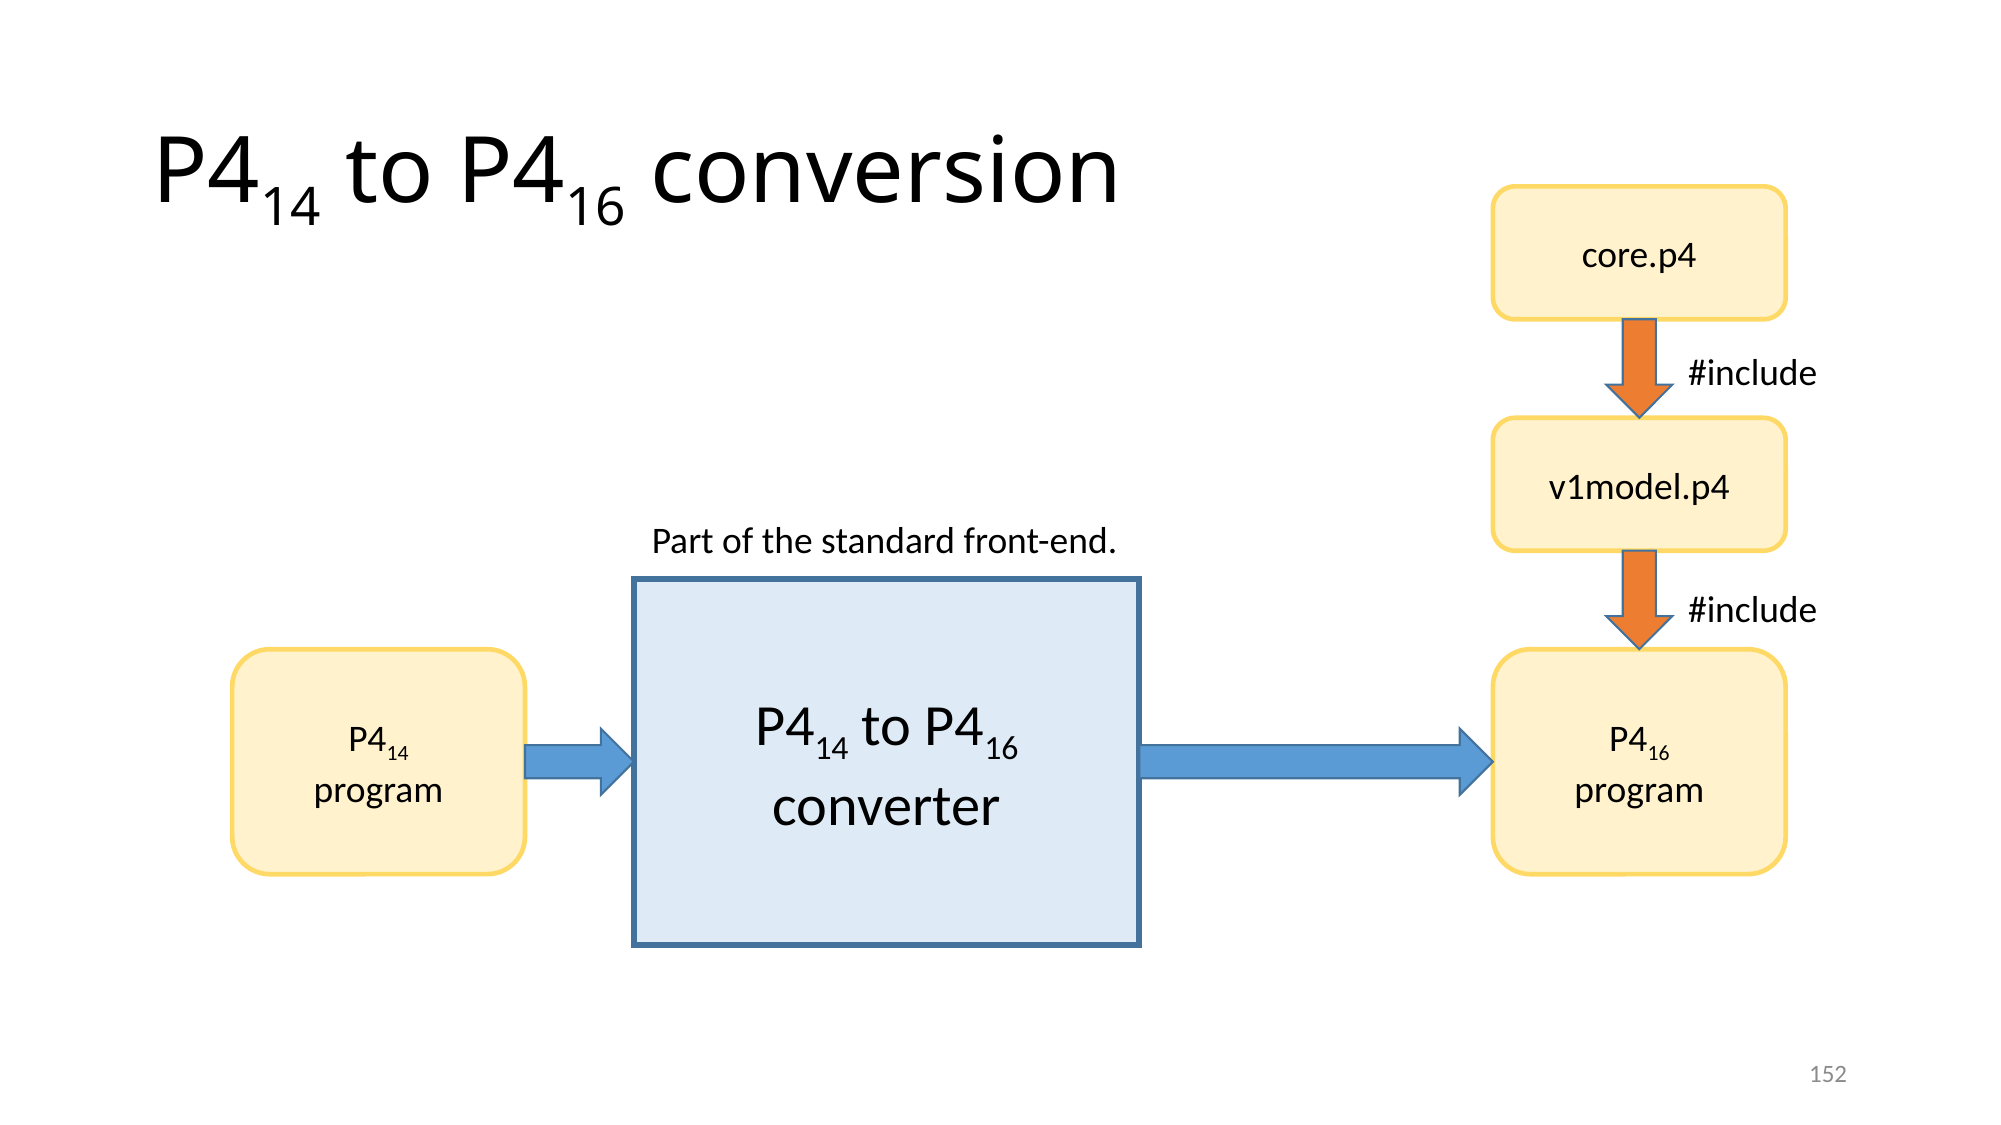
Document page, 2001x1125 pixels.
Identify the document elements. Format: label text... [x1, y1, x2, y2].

text_box P414 program [231, 648, 527, 876]
text_box [1603, 549, 1673, 651]
text_box Part of the standard front-end. [637, 509, 1133, 569]
text_box core.p4 [1491, 185, 1787, 321]
text_box #include [1673, 577, 1833, 638]
text_box v1model.p4 [1491, 416, 1787, 552]
title P414 to P416 conversion [137, 59, 1863, 278]
text_box [1603, 318, 1673, 420]
text_box P416 program [1491, 648, 1787, 876]
text_box #include [1673, 340, 1833, 401]
text_box [523, 726, 636, 798]
text_box [1138, 726, 1495, 798]
text_box P414 to P416 converter [633, 578, 1140, 946]
slide_number 152 [1412, 1042, 1863, 1103]
